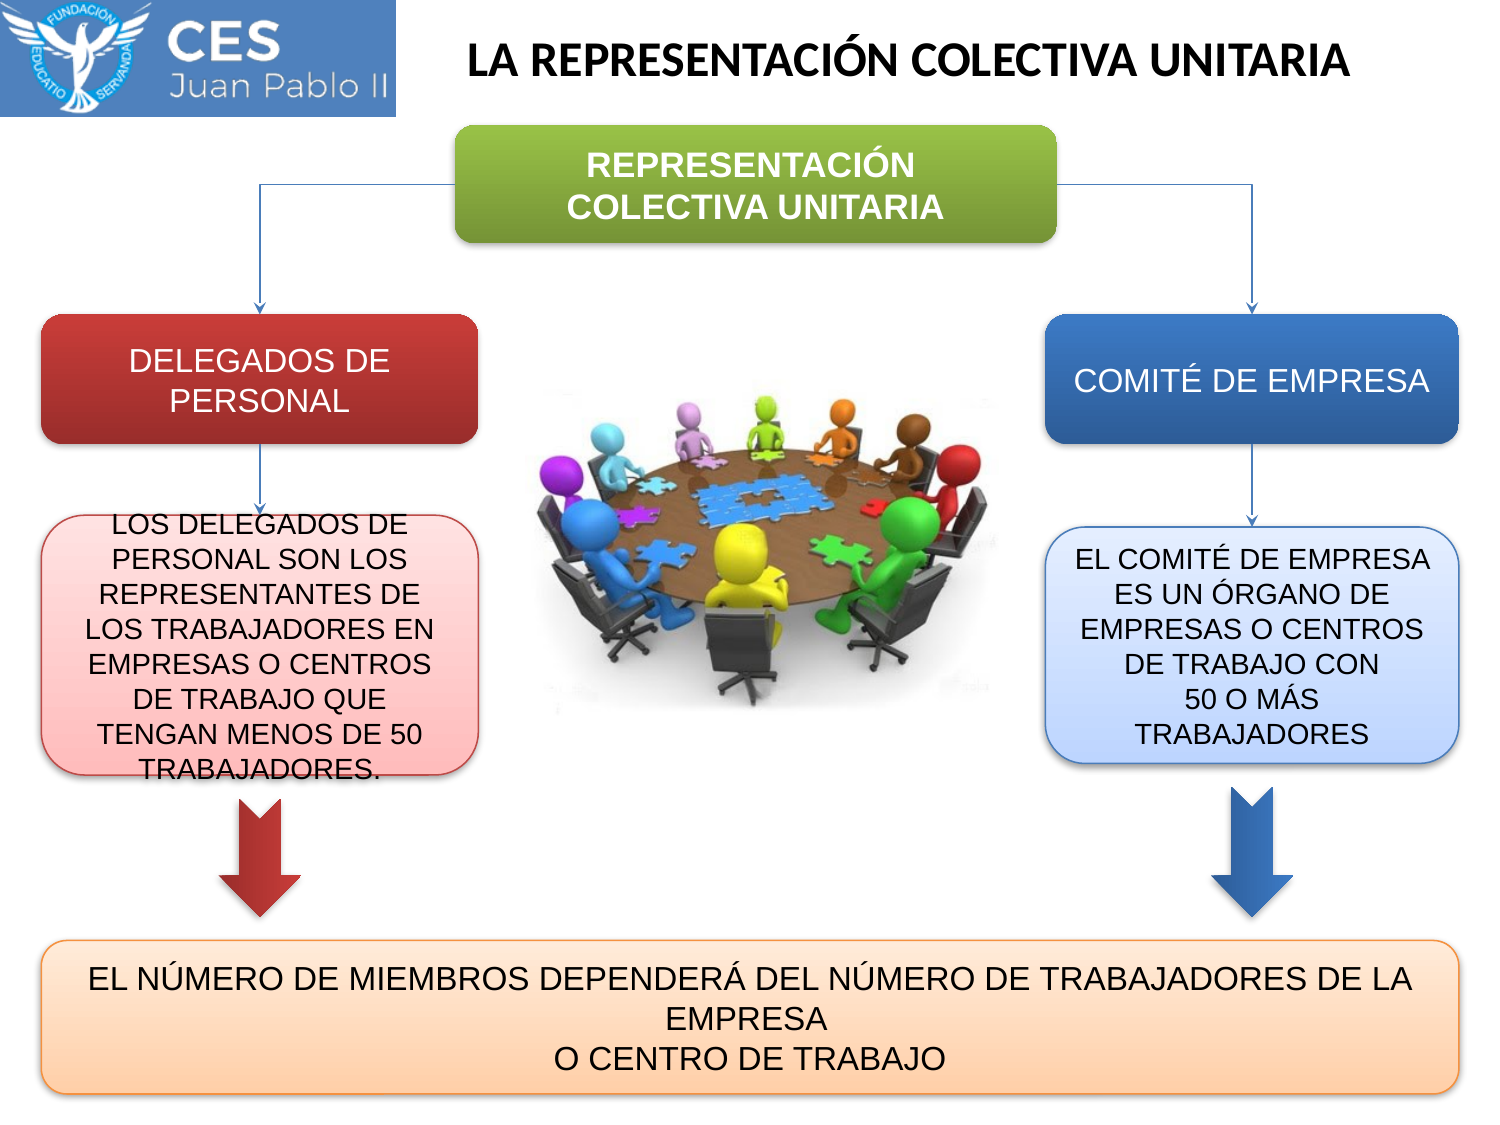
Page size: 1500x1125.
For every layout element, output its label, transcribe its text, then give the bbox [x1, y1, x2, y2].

text_box COMITÉ DE EMPRESA [1045, 314, 1459, 445]
text_box LOS DELEGADOS DE PERSONAL SON LOS REPRESENTANTES DE LOS TRABAJADORES EN EMPRESAS O CENTROS DE TRABAJO QUE TENGAN MENOS DE 50 TRABAJADORES. [41, 515, 479, 776]
text_box EL COMITÉ DE EMPRESA ES UN ÓRGANO DE EMPRESAS O CENTROS DE TRABAJO CON 50 O MÁS TRABAJADORES [1045, 527, 1459, 764]
picture [0, 0, 396, 118]
text_box [1210, 786, 1294, 917]
text_box DELEGADOS DE PERSONAL [41, 314, 479, 445]
text_box REPRESENTACIÓN COLECTIVA UNITARIA [454, 125, 1058, 244]
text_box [1056, 184, 1253, 315]
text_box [259, 184, 455, 315]
text_box LA REPRESENTACIÓN COLECTIVA UNITARIA [430, 0, 1388, 114]
text_box EL NÚMERO DE MIEMBROS DEPENDERÁ DEL NÚMERO DE TRABAJADORES DE LA EMPRESA O CENTRO DE TRABAJO [41, 940, 1459, 1094]
picture [525, 361, 999, 717]
text_box [218, 798, 302, 917]
